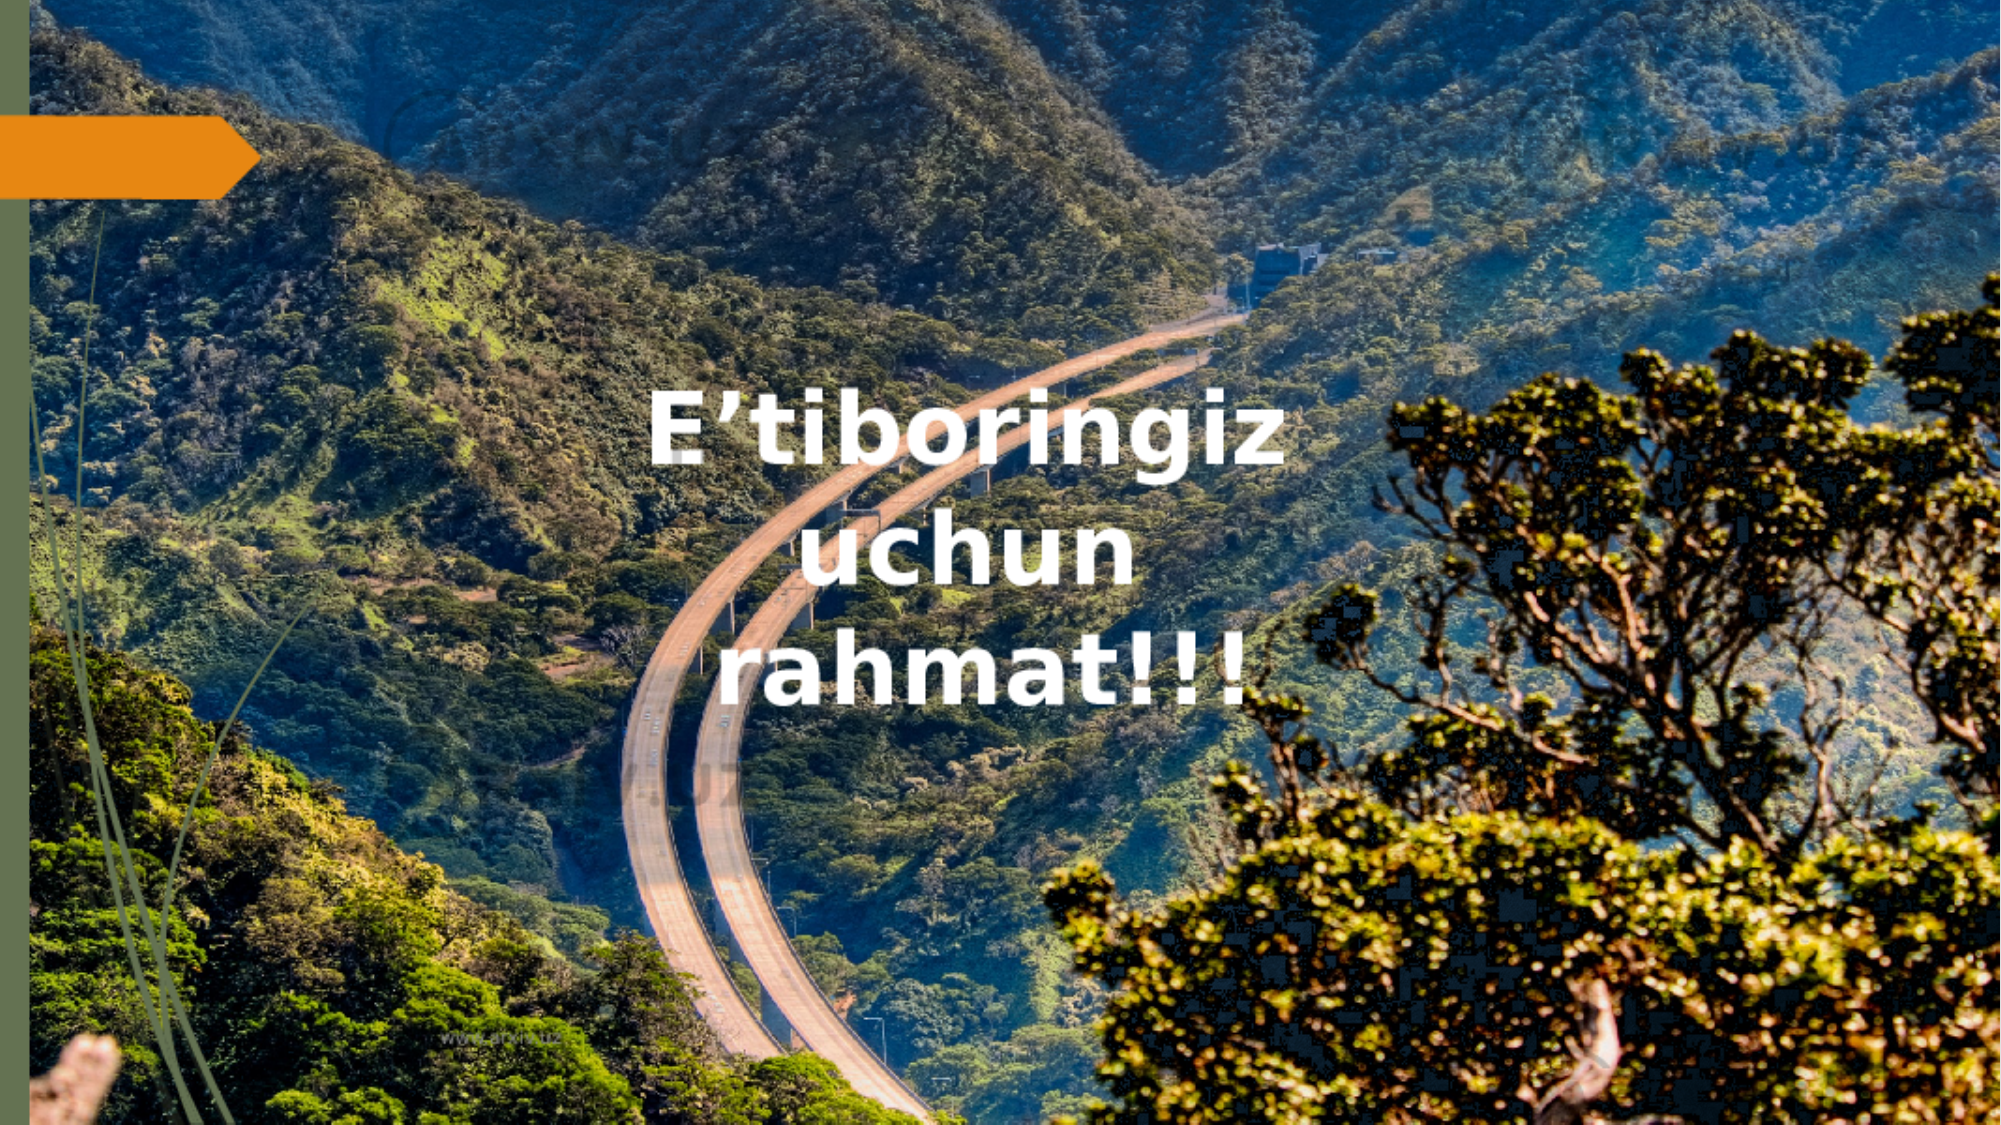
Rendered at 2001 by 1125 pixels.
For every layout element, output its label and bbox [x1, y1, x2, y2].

list [0, 0, 2000, 1125]
